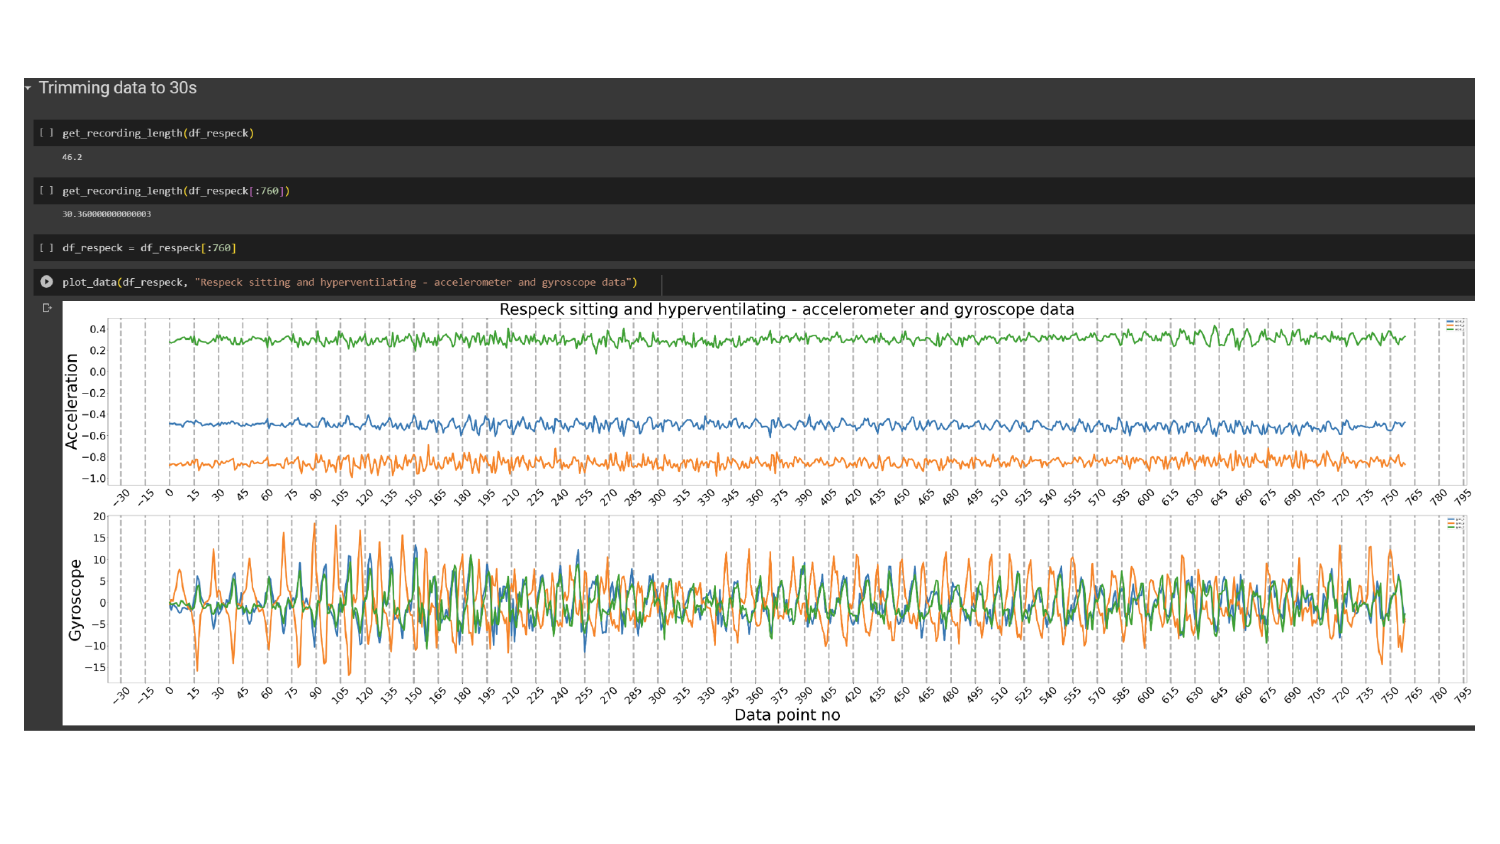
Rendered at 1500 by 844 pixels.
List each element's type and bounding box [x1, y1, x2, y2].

picture [24, 77, 1476, 732]
